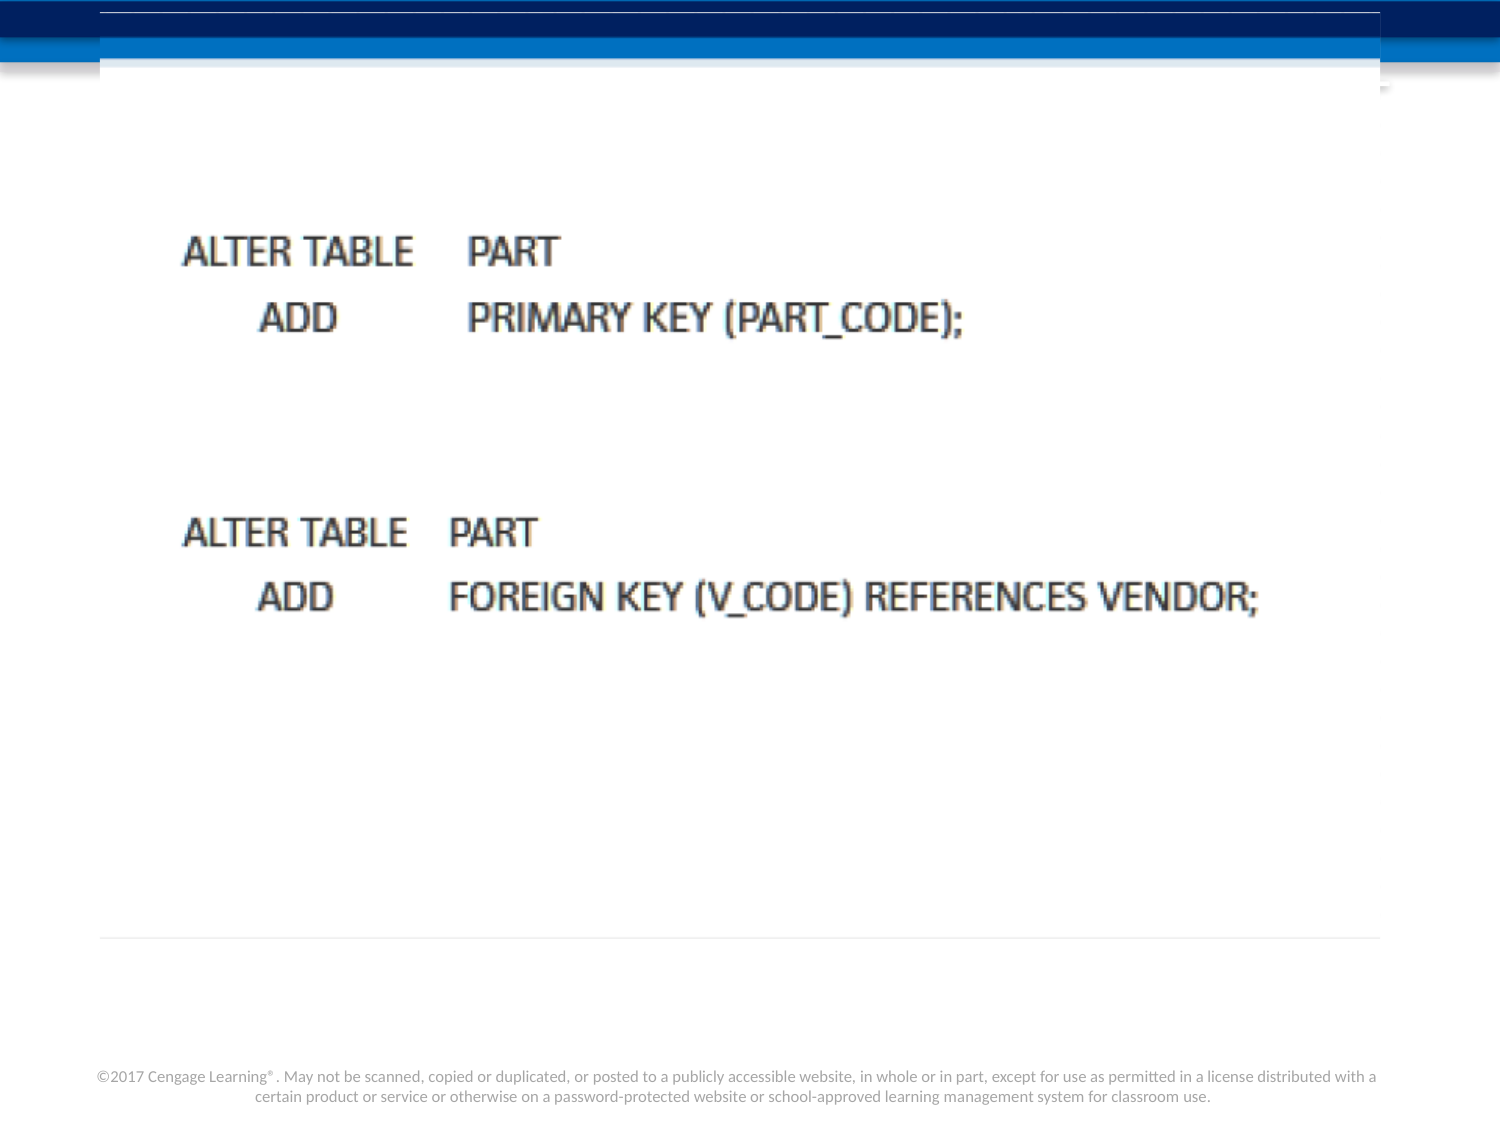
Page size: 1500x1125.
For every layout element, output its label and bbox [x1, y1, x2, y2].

picture [99, 12, 1381, 939]
